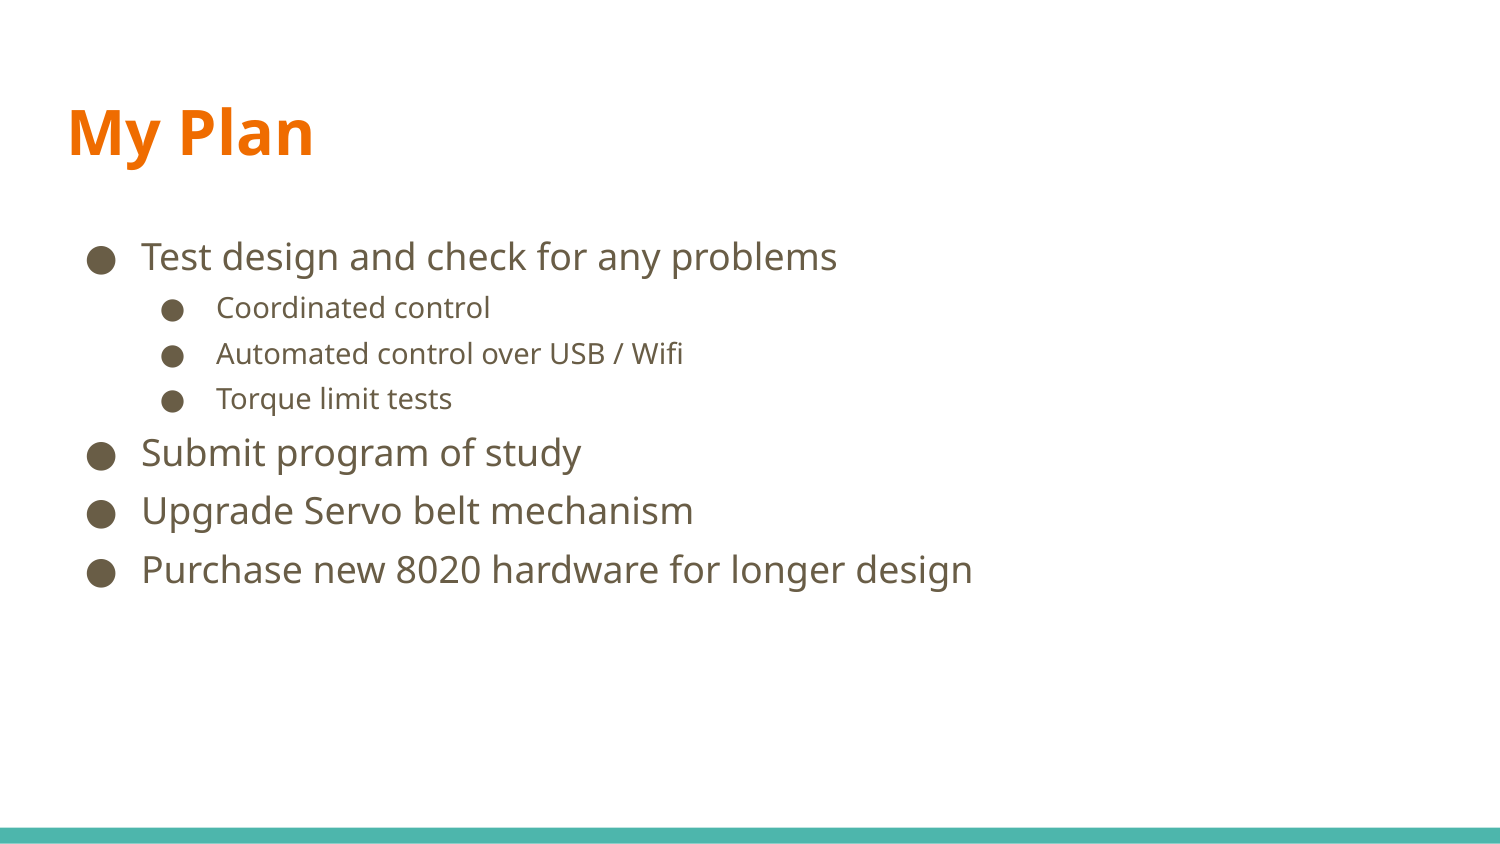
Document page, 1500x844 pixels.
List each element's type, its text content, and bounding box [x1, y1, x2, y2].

title My Plan [51, 72, 1449, 189]
list Test design and check for any problems Coordinated control Automated control over USB / Wifi Torque limit tests Submit program of study Upgrade Servo belt mechanism Purchase new 8020 hardware for longer design [51, 207, 1449, 750]
